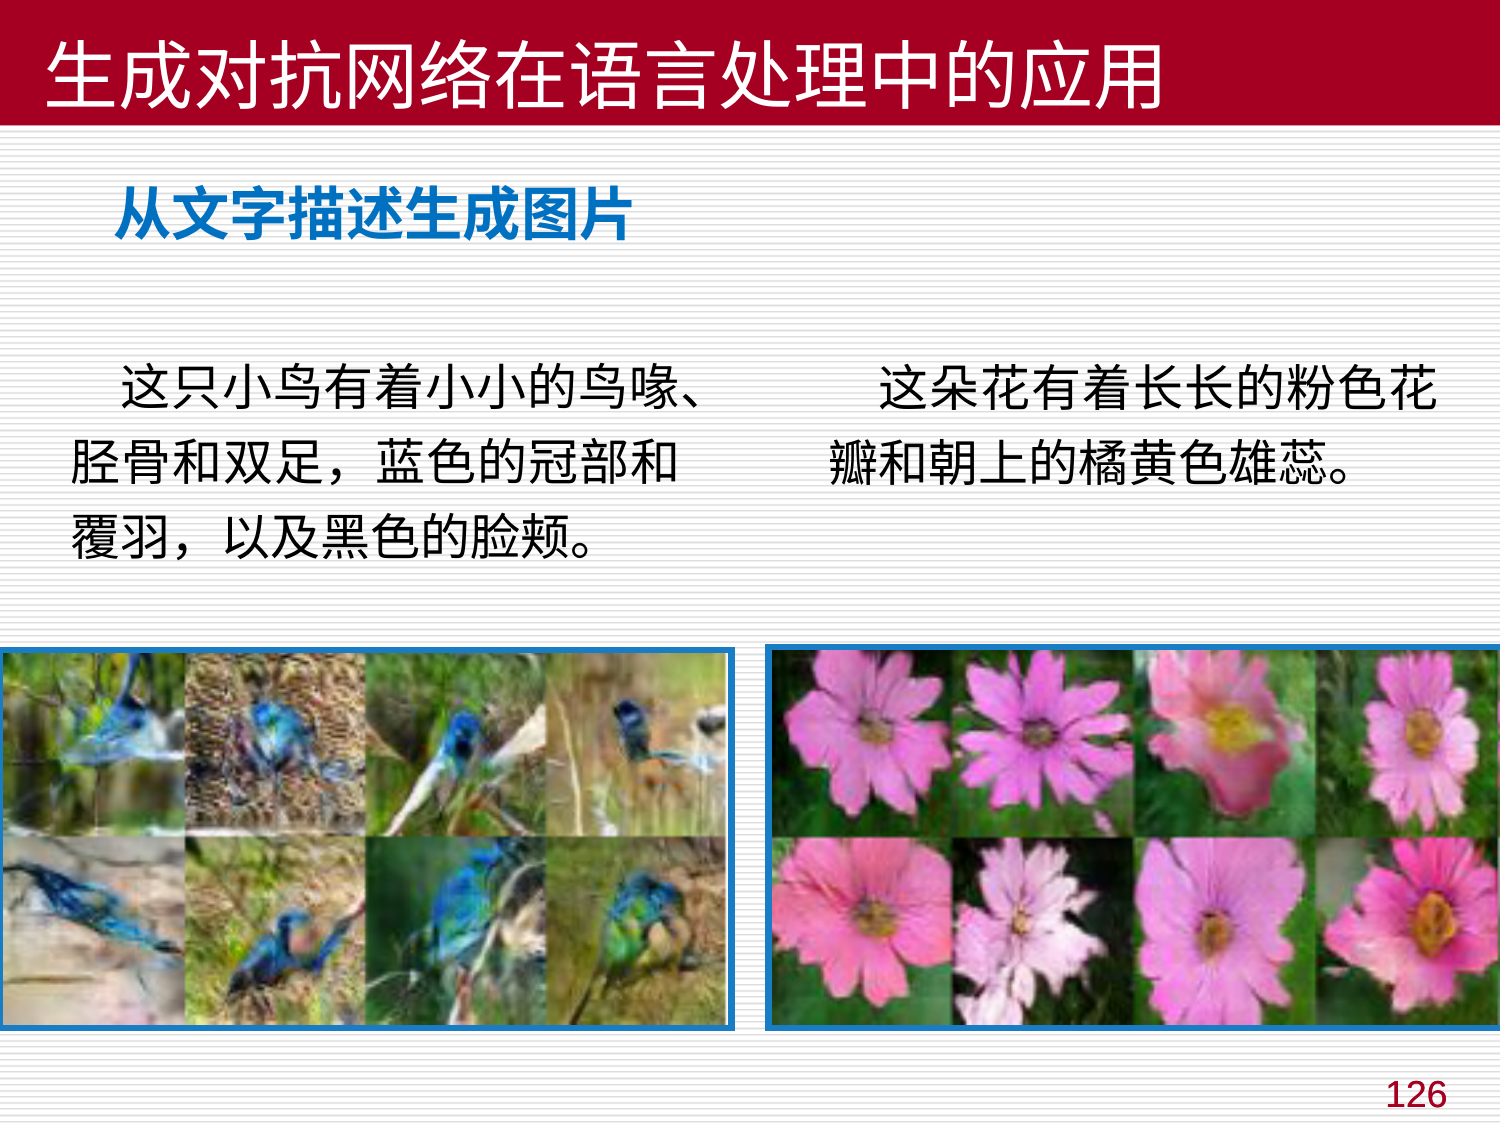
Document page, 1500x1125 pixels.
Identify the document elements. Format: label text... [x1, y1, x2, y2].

text_box 126 [1137, 1062, 1463, 1122]
picture [0, 126, 1500, 1125]
text_box 这只小鸟有着小小的鸟喙、胫骨和双足，蓝色的冠部和覆羽，以及黑色的脸颊。 [55, 333, 695, 573]
picture [2, 653, 729, 1026]
text_box 从文字描述生成图片 [98, 169, 653, 255]
text_box 这朵花有着长长的粉色花瓣和朝上的橘黄色雄蕊。 [813, 333, 1453, 499]
picture [771, 649, 1500, 1026]
text_box 生成对抗网络在语言处理中的应用 [0, 0, 1500, 126]
